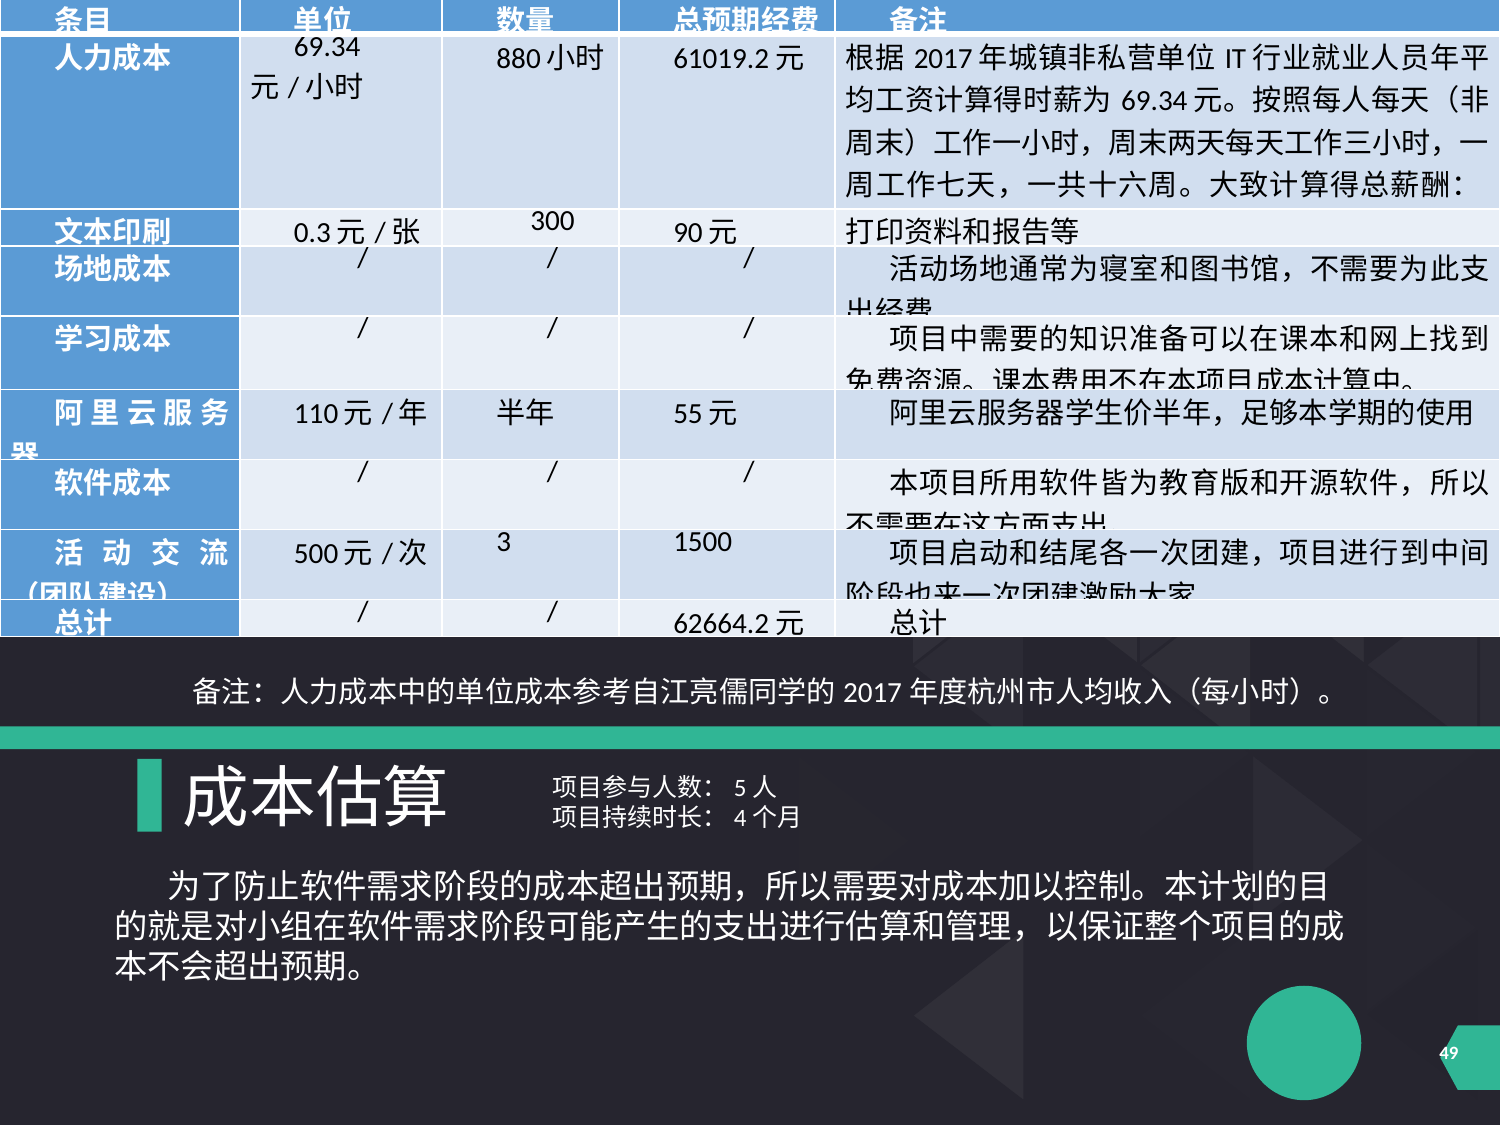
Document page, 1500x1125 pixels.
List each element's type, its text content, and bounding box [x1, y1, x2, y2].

table_cell 61019.2元 [620, 37, 834, 208]
text_box 备注：人力成本中的单位成本参考自江亮儒同学的2017年度杭州市人均收入（每小时）。 [29, 657, 1500, 717]
table_cell 69.34元/小时 [241, 37, 441, 208]
table_cell 根据2017年城镇非私营单位IT行业就业人员年平均工资计算得时薪为69.34元。按照每人每天（非周末）工作一小时，周末两天每天工作三小时，一周工作七天，一共十六周。大致计算得总薪酬：61019.2元。包含节假日。 [836, 37, 1499, 208]
table_cell / [443, 247, 618, 315]
table_cell 55元 [620, 390, 834, 459]
table_cell 文本印刷 [1, 210, 239, 245]
table_cell / [620, 460, 834, 529]
table_cell / [443, 460, 618, 529]
table_cell / [620, 317, 834, 389]
table_cell 880小时 [443, 37, 618, 208]
table_cell / [620, 247, 834, 315]
table_cell 110元/年 [241, 390, 441, 459]
table_cell 场地成本 [1, 247, 239, 315]
table_cell / [241, 460, 441, 529]
table_cell 阿里云服务器 [1, 390, 239, 459]
text_box [1245, 984, 1363, 1102]
table_cell 阿里云服务器学生价半年，足够本学期的使用 [836, 390, 1499, 459]
table_cell 半年 [443, 390, 618, 459]
table_header 总预期经费 [620, 0, 834, 31]
table_cell 0.3元/张 [241, 210, 441, 245]
table_header 单位 [241, 0, 441, 31]
table_cell 1500 [620, 530, 834, 599]
table_cell 活动交流（团队建设） [1, 530, 239, 599]
text_box 为了防止软件需求阶段的成本超出预期，所以需要对成本加以控制。本计划的目的就是对小组在软件需求阶段可能产生的支出进行估算和管理，以保证整个项目的成本不会超出预期。 [99, 858, 1372, 993]
table_cell / [443, 600, 618, 636]
text_box [0, 725, 1500, 750]
table_cell 打印资料和报告等 [836, 210, 1499, 245]
table_cell 300 [443, 210, 618, 245]
table_cell / [241, 317, 441, 389]
table_cell 人力成本 [1, 37, 239, 208]
table_cell 3 [443, 530, 618, 599]
table_cell 总计 [1, 600, 239, 636]
table_cell 本项目所用软件皆为教育版和开源软件，所以不需要在这方面支出。 [836, 460, 1499, 529]
text_box [136, 758, 163, 833]
table_header 条目 [1, 0, 239, 31]
table_cell 500元/次 [241, 530, 441, 599]
table_cell / [443, 317, 618, 389]
table_cell 活动场地通常为寝室和图书馆，不需要为此支出经费 [836, 247, 1499, 315]
text_box 成本估算 [167, 750, 465, 843]
table_cell 90元 [620, 210, 834, 245]
table_cell / [241, 247, 441, 315]
text_box 项目参与人数：5人 项目持续时长：4个月 [537, 763, 1500, 865]
table_cell 总计 [836, 600, 1499, 636]
table_cell 软件成本 [1, 460, 239, 529]
table_header 数量 [443, 0, 618, 31]
table_cell 项目中需要的知识准备可以在课本和网上找到免费资源。课本费用不在本项目成本计算中。 [836, 317, 1499, 389]
table_cell / [241, 600, 441, 636]
table_cell 62664.2元 [620, 600, 834, 636]
table_cell 项目启动和结尾各一次团建，项目进行到中间阶段也来一次团建激励大家 [836, 530, 1499, 599]
table_cell 学习成本 [1, 317, 239, 389]
table_header 备注 [836, 0, 1499, 31]
